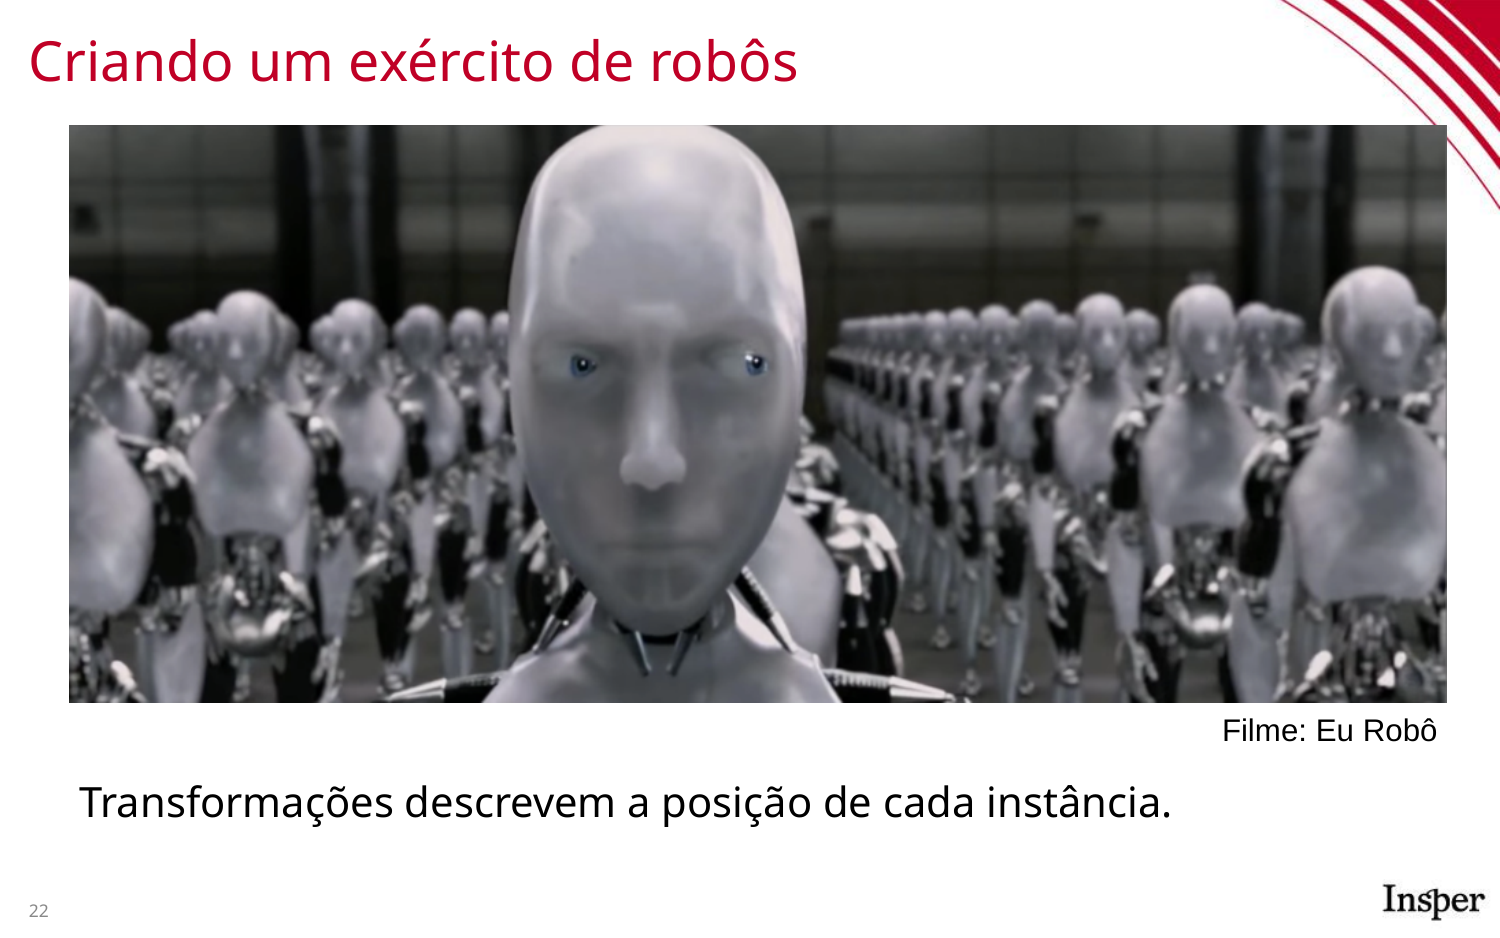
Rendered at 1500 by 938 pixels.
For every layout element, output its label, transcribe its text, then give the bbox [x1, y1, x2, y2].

text_box Filme: Eu Robô [1207, 703, 1454, 764]
title Criando um exército de robôs [13, 18, 1397, 104]
picture [68, 0, 1500, 938]
list Transformações descrevem a posição de cada instância. [64, 768, 1447, 876]
slide_number 22 [0, 887, 78, 938]
